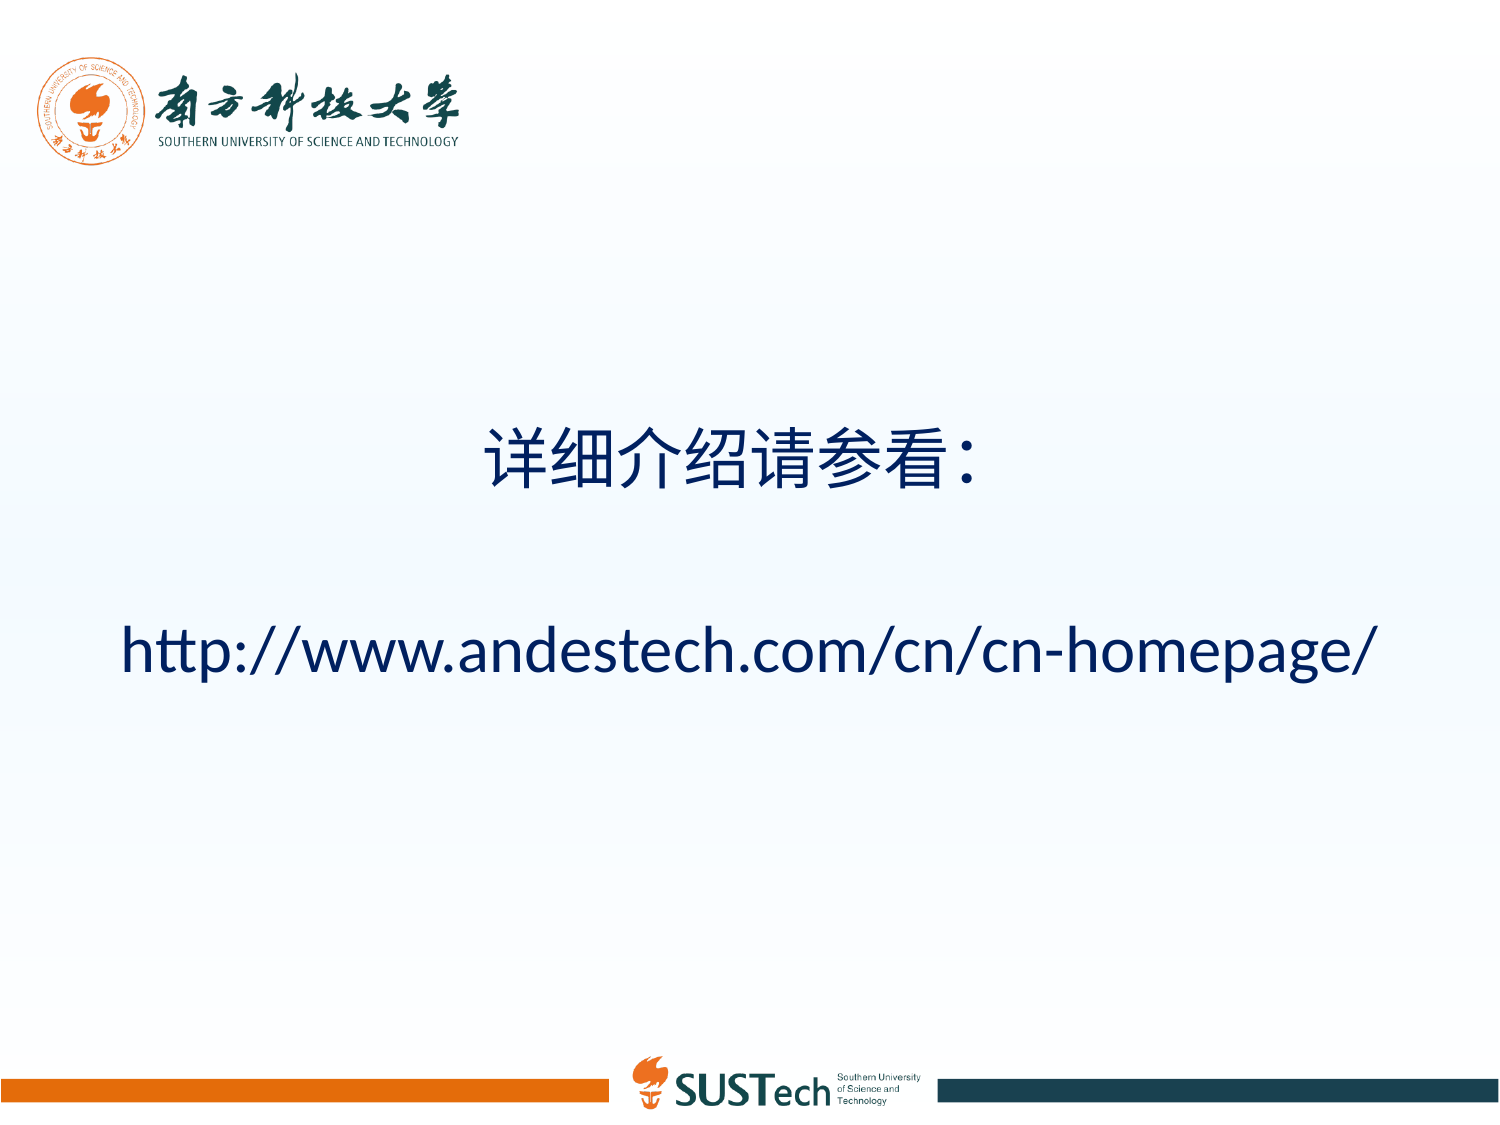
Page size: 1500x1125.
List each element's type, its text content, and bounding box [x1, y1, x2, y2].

picture [607, 1036, 939, 1125]
list 详细介绍请参看： http://www.andestech.com/cn/cn-homepage/ [80, 262, 1420, 840]
picture [2, 6, 514, 208]
